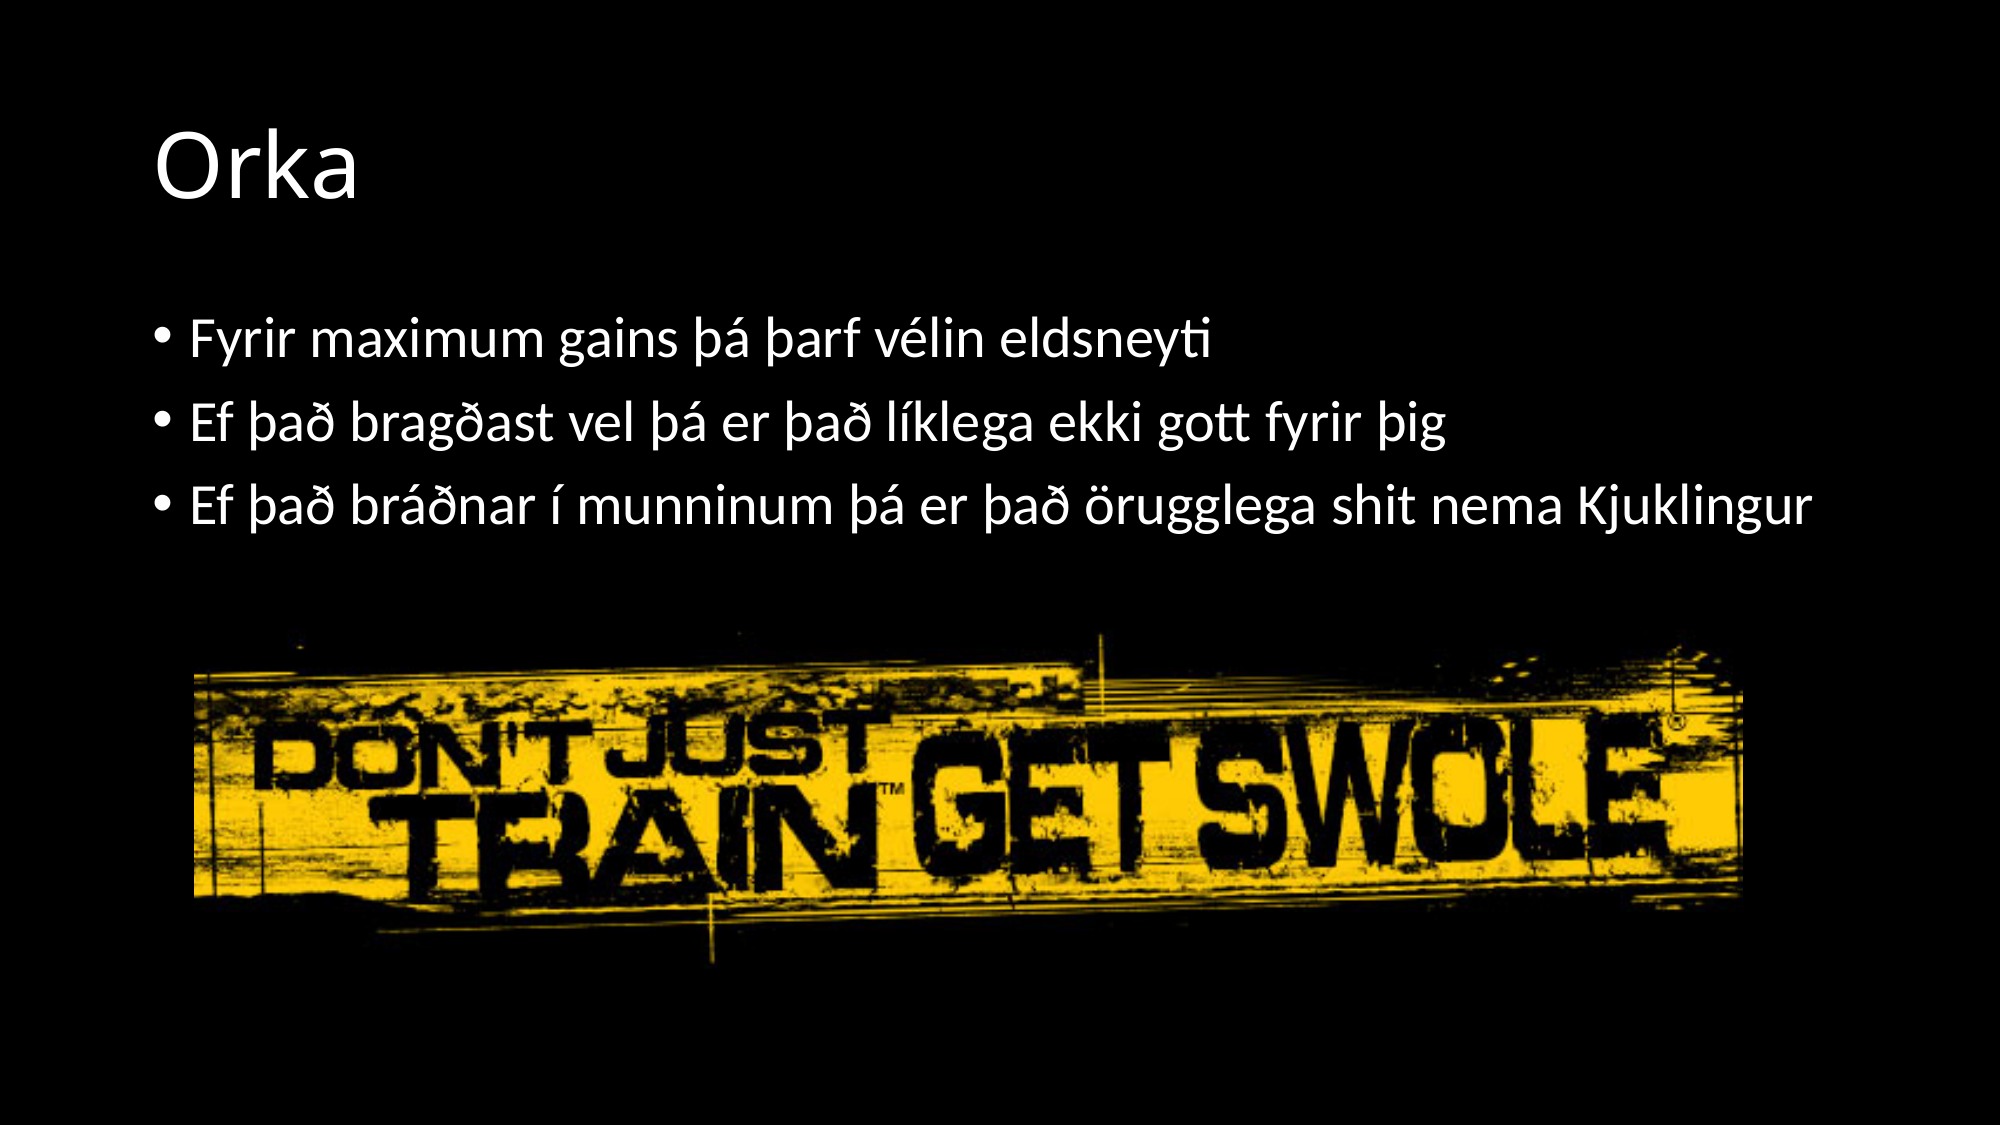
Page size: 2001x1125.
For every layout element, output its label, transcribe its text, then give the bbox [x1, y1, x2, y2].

list Fyrir maximum gains þá þarf vélin eldsneyti Ef það bragðast vel þá er það líklega ekki gott fyrir þig Ef það bráðnar í munninum þá er það örugglega shit nema Kjuklingur [137, 299, 1863, 1014]
title Orka [137, 59, 1863, 278]
picture [194, 593, 1743, 990]
